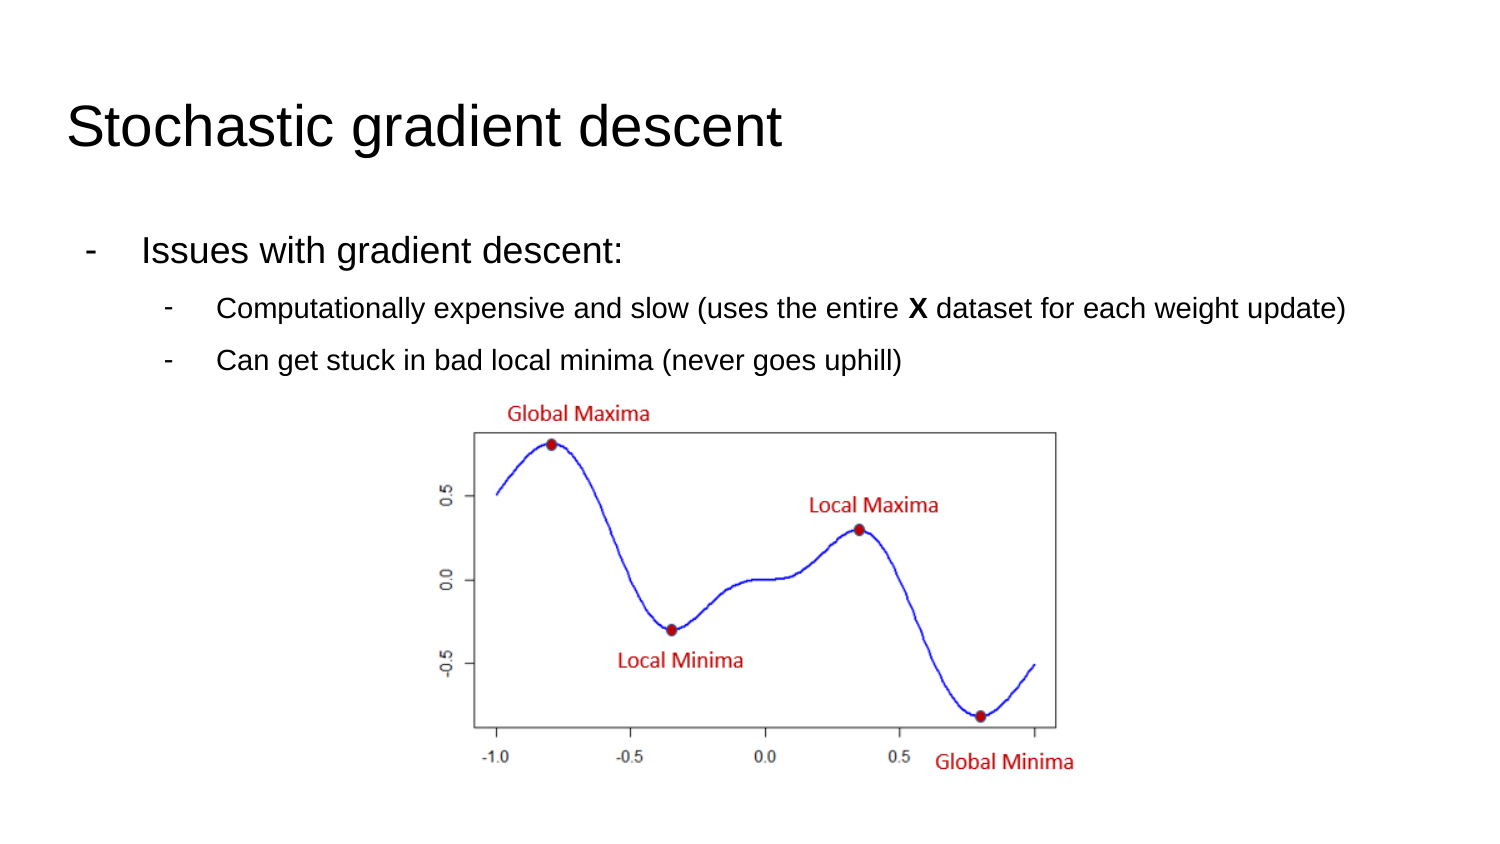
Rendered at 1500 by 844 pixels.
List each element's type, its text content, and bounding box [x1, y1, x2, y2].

title Stochastic gradient descent [51, 72, 1449, 167]
picture [420, 391, 1080, 783]
list Issues with gradient descent: Computationally expensive and slow (uses the entire X dataset for each weight update) Can get stuck in bad local minima (never goes uphill) [51, 189, 1449, 750]
